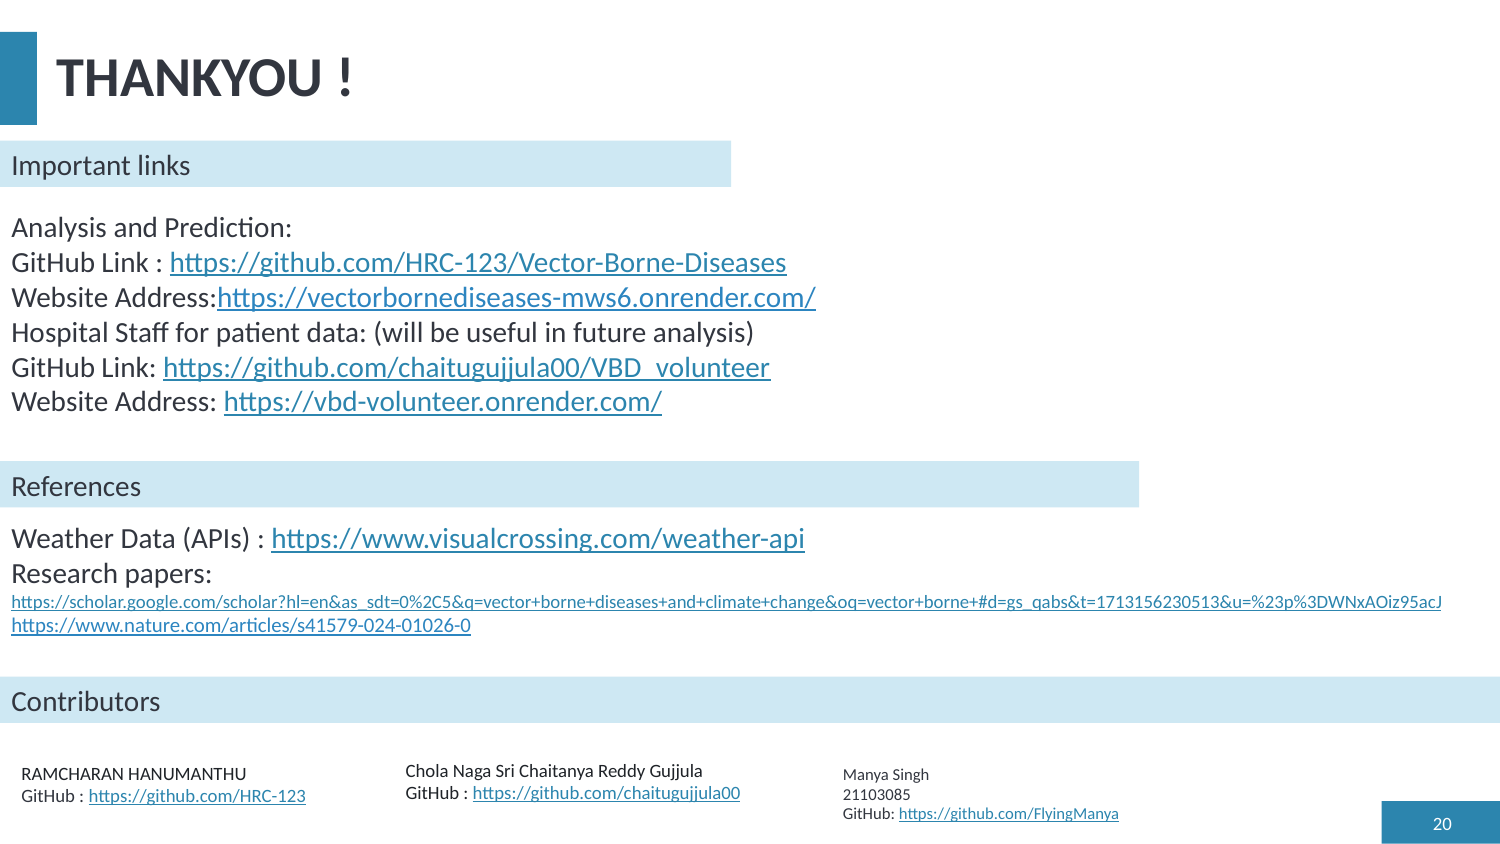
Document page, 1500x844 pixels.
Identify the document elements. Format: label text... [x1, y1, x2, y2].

text_box Manya Singh 21103085 GitHub: https://github.com/FlyingManya [831, 757, 1216, 844]
text_box RAMCHARAN HANUMANTHU GitHub : https://github.com/HRC-123 [10, 755, 519, 844]
text_box Contributors [0, 676, 1500, 723]
text_box Weather Data (APIs) : https://www.visualcrossing.com/weather-api Research papers: https://scholar.google.com/scholar?hl=en&as_sdt=0%2C5&q=vector+borne+diseases+and+climate+change&oq=vector+borne+#d=gs_qabs&t=1713156230513&u=%23p%3DWNxAOiz95acJ https://www.nature.com/articles/s41579-024-01026-0 [0, 514, 1464, 643]
text_box Analysis and Prediction: GitHub Link : https://github.com/HRC-123/Vector-Borne-Diseases Website Address:https://vectorbornediseases-mws6.onrender.com/ Hospital Staff for patient data: (will be useful in future analysis) GitHub Link: https://github.com/chaitugujjula00/VBD_volunteer Website Address: https://vbd-volunteer.onrender.com/ [0, 202, 1336, 459]
slide_number ‹#› [1417, 809, 1464, 836]
title THANKYOU ! [45, 32, 1464, 126]
text_box Chola Naga Sri Chaitanya Reddy Gujjula GitHub : https://github.com/chaitugujjula00 [394, 752, 779, 810]
text_box Important links [0, 140, 732, 187]
text_box References [0, 461, 1140, 508]
